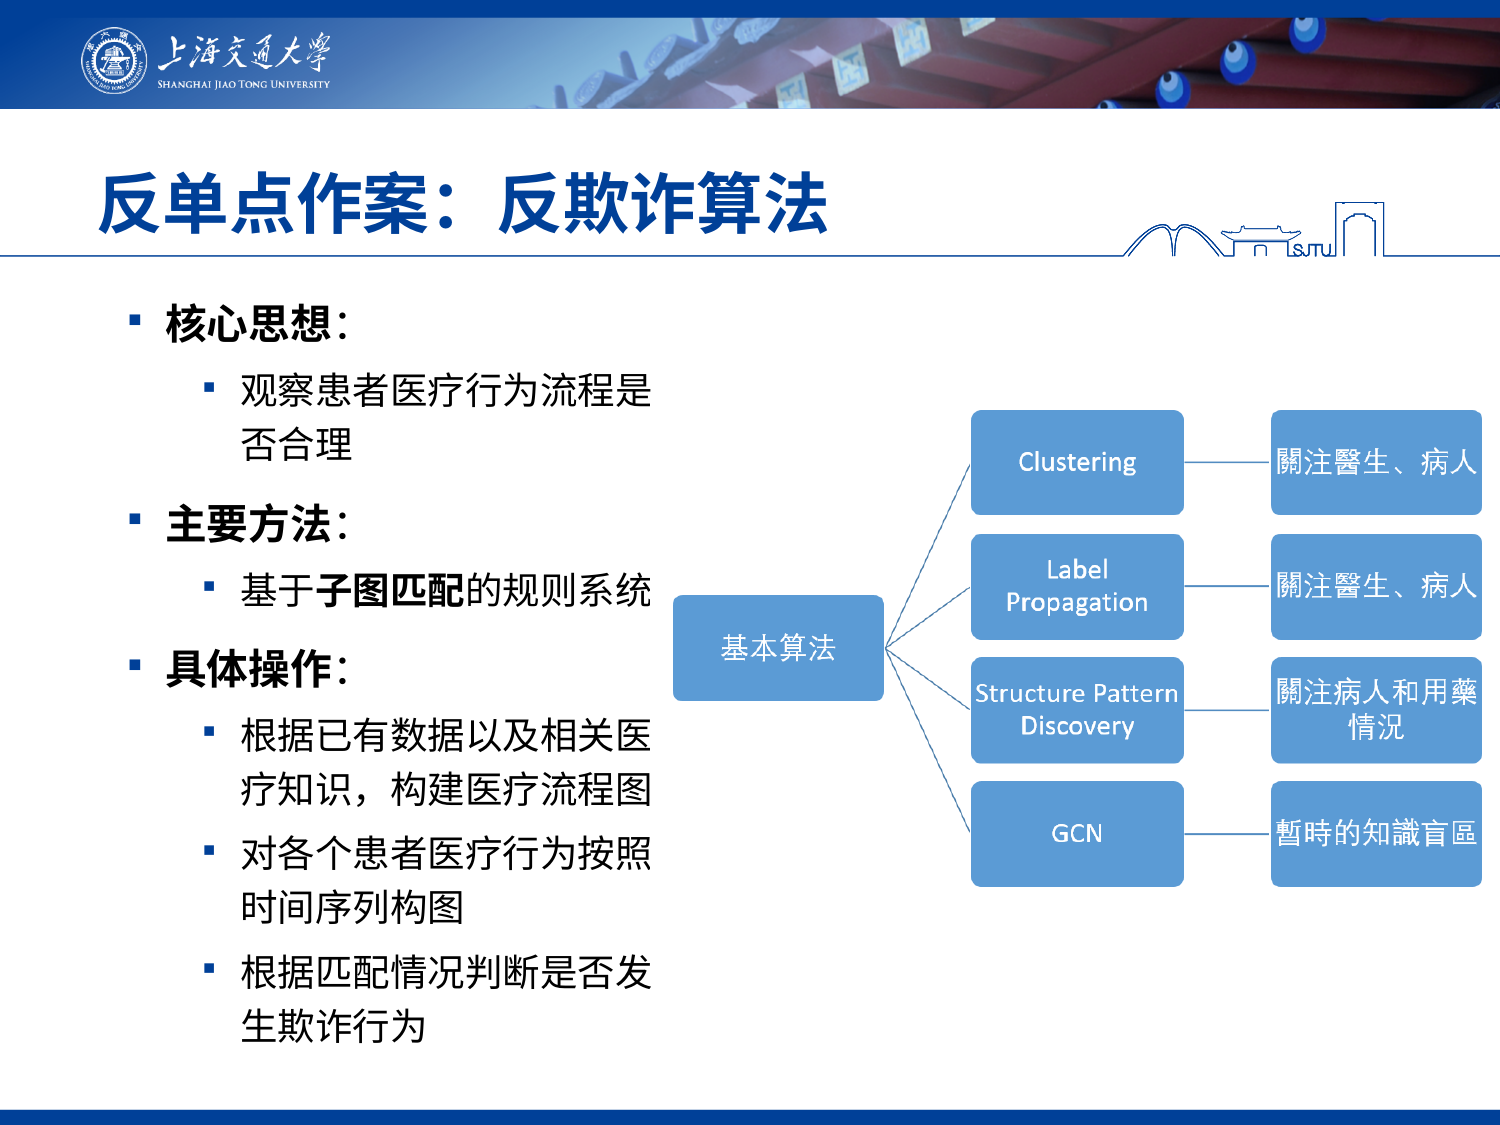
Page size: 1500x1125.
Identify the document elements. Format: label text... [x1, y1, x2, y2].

picture [650, 398, 1500, 900]
title 反单点作案：反欺诈算法 [81, 159, 1455, 254]
picture [0, 18, 1500, 109]
list 核心思想： 观察患者医疗行为流程是否合理 主要方法： 基于子图匹配的规则系统 具体操作： 根据已有数据以及相关医疗知识，构建医疗流程图 对各个患者医疗行为按照时间序列构图 根据匹配情况判断是否发生欺诈行为 [112, 280, 688, 1057]
